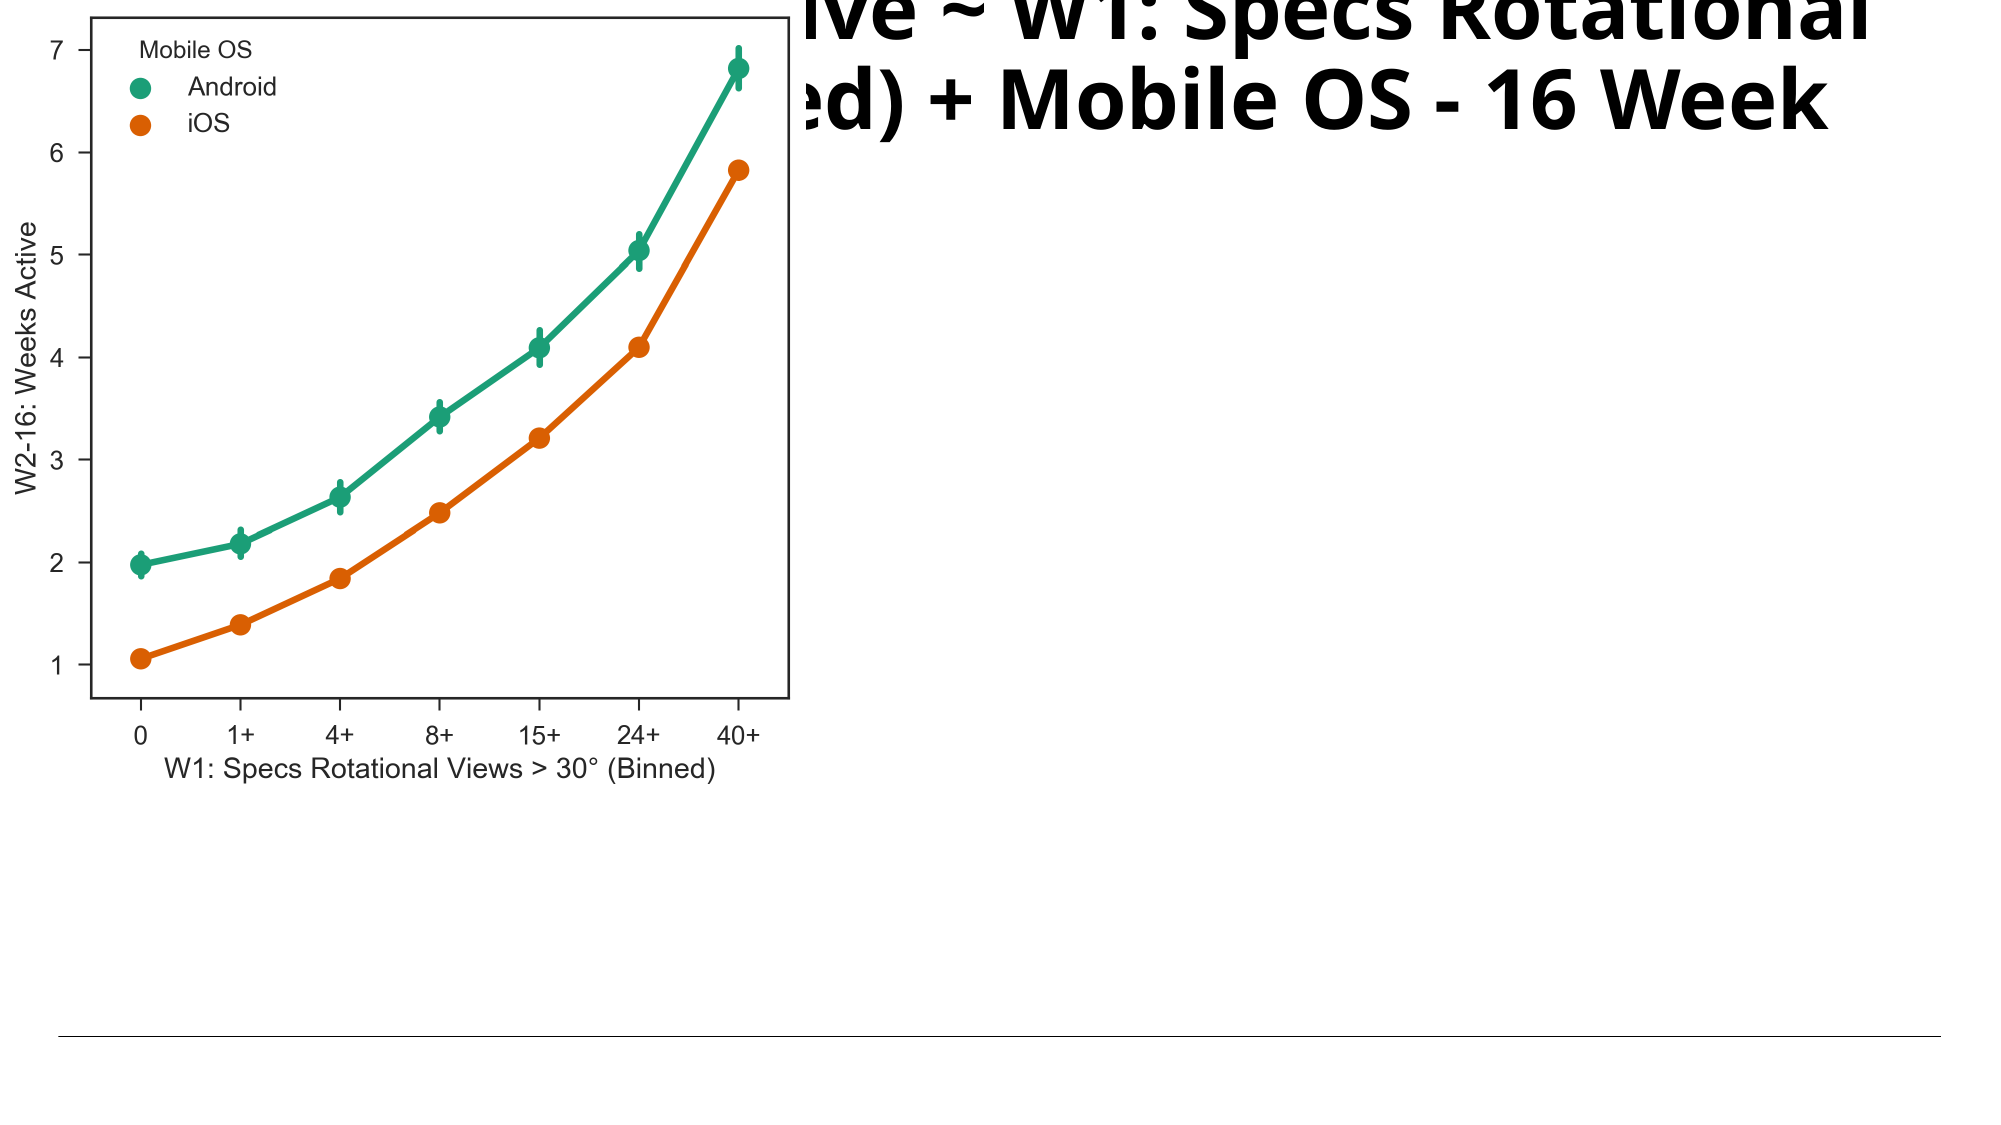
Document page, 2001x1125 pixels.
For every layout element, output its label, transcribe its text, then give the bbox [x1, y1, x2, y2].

title W2-16: Weeks Active ~ W1: Specs Rotational Views > 30° (Binned) + Mobile OS - 16 Week Window [806, 38, 1942, 166]
picture [0, 0, 806, 799]
